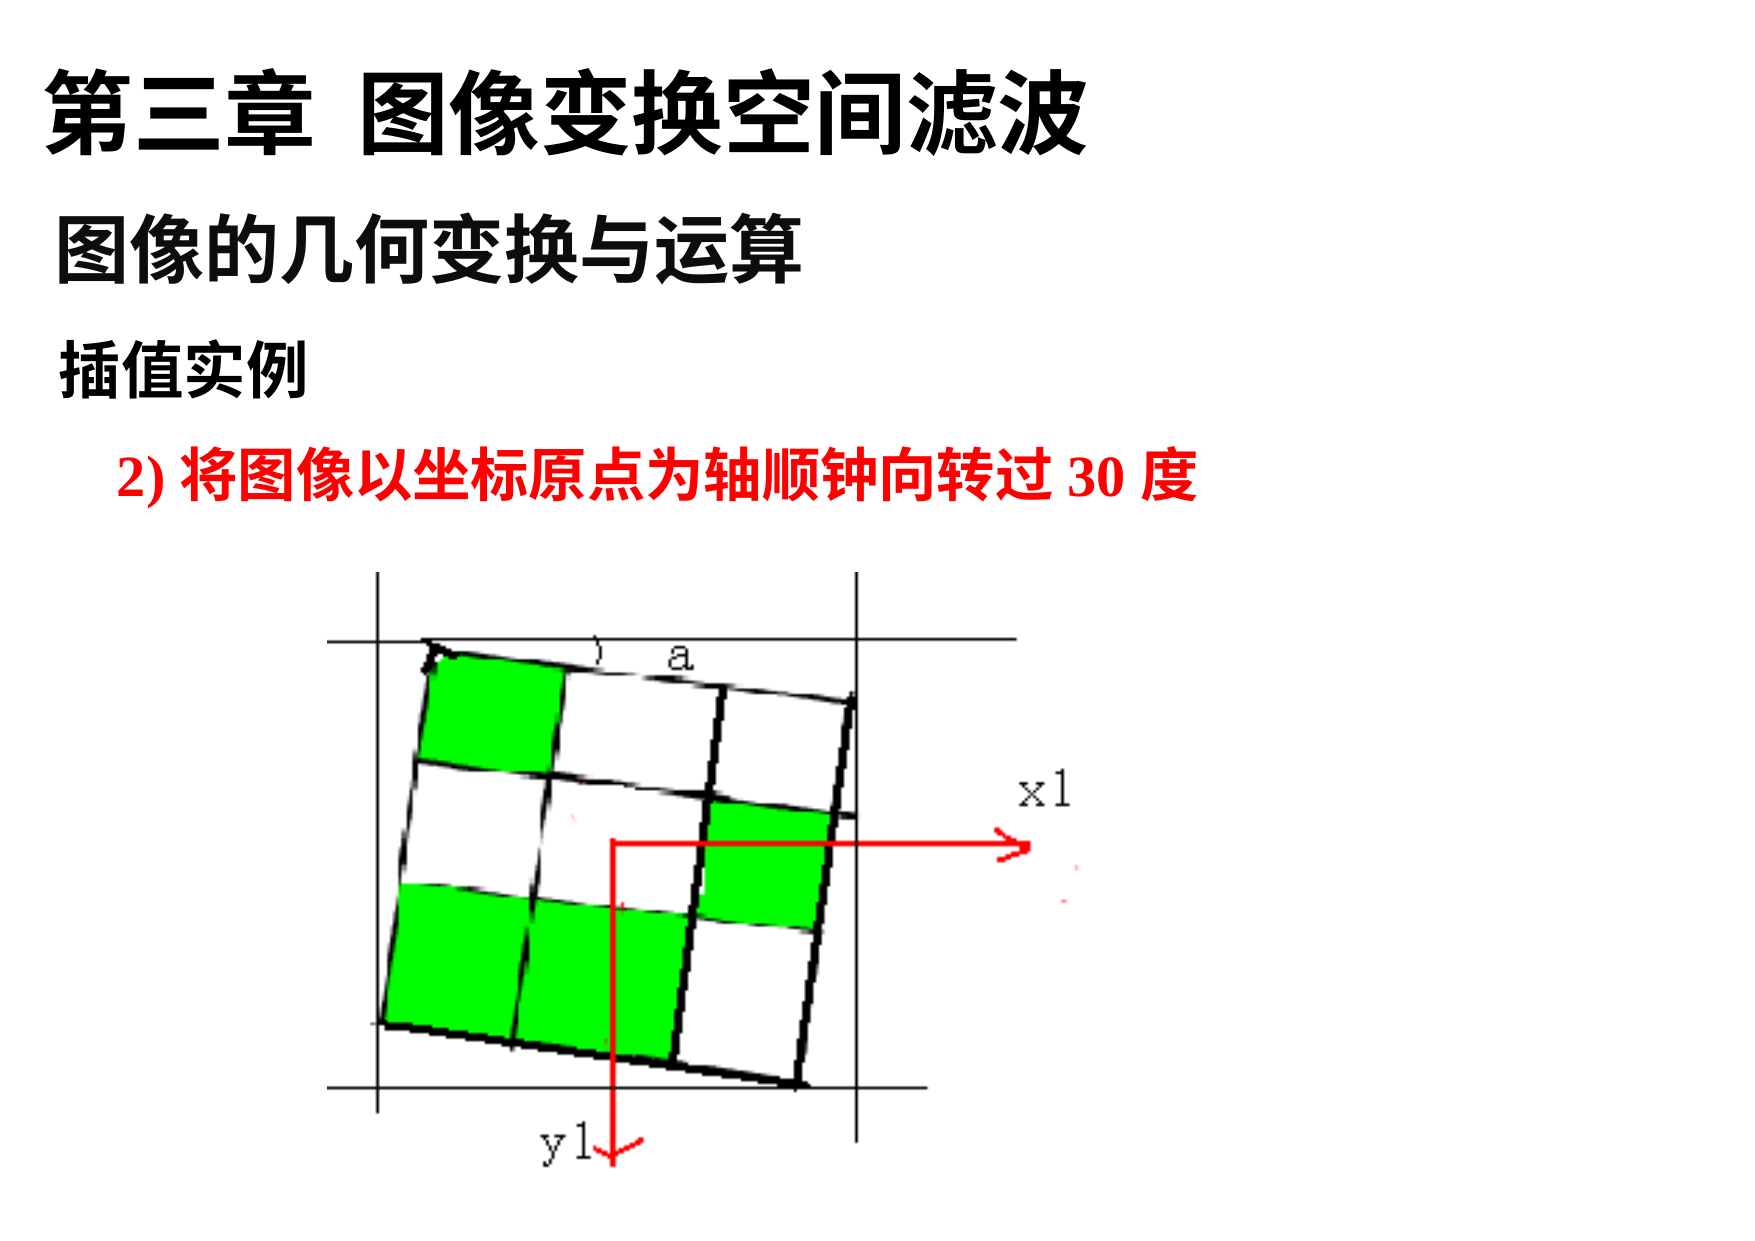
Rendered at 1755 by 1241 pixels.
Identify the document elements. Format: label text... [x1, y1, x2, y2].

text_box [327, 572, 1101, 1206]
text_box 第三章 图像变换空间滤波 [27, 0, 1619, 174]
text_box 2)将图像以坐标原点为轴顺钟向转过30度 [102, 430, 1509, 516]
text_box 插值实例 [43, 323, 1640, 424]
text_box 图像的几何变换与运算 [39, 195, 1086, 300]
